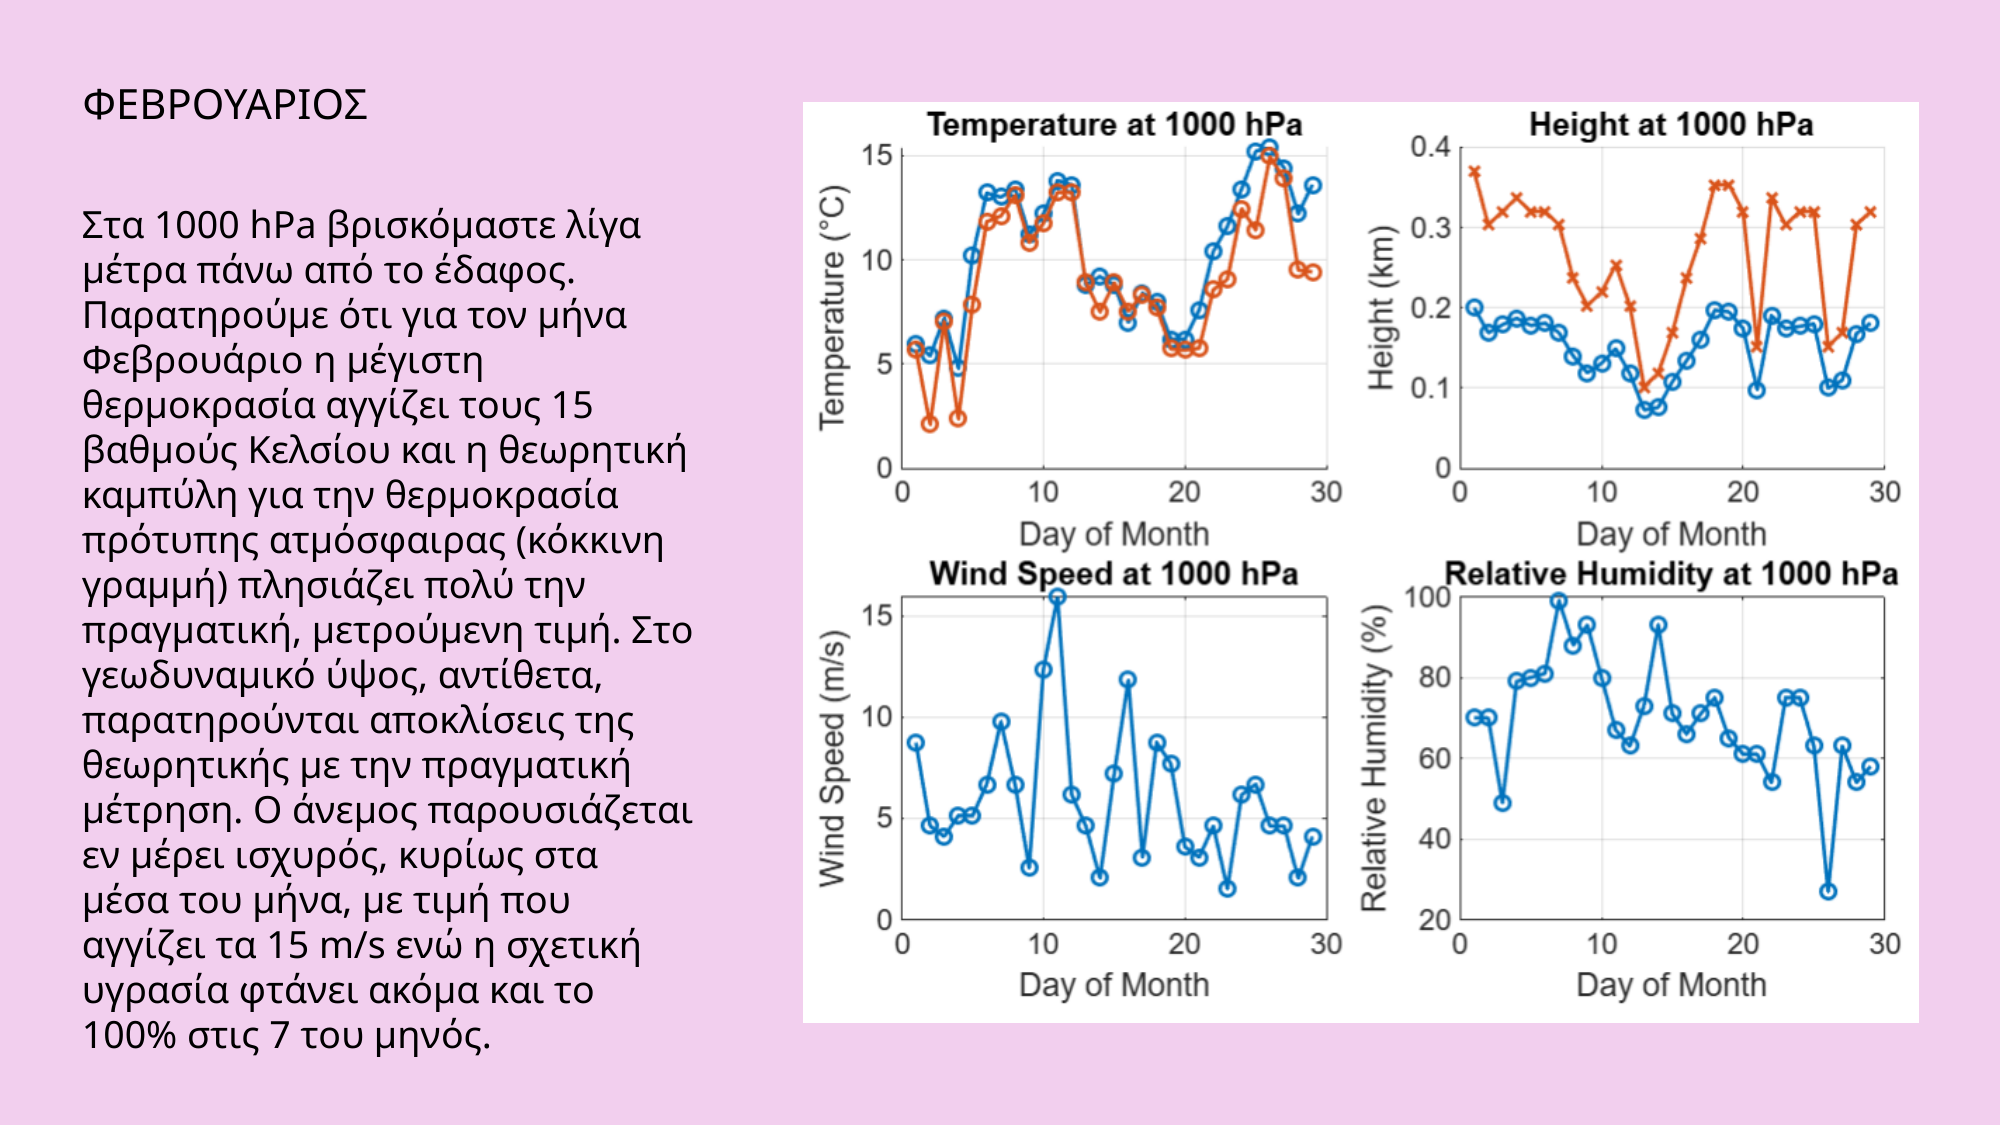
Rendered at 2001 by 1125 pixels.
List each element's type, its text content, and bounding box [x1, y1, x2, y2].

picture [802, 101, 1920, 1023]
text_box ΦΕΒΡΟΥΑΡΙΟΣ​ [67, 69, 501, 135]
text_box Στα 1000 hPa βρισκόμαστε λίγα μέτρα πάνω από το έδαφος. Παρατηρούμε ότι για τον μήνα Φεβρουάριο η μέγιστη θερμοκρασία αγγίζει τους 15 βαθμούς Κελσίου και η θεωρητική καμπύλη για την θερμοκρασία πρότυπης ατμόσφαιρας (κόκκινη γραμμή) πλησιάζει πολύ την πραγματική, μετρούμενη τιμή. Στο γεωδυναμικό ύψος, αντίθετα, παρατηρούνται αποκλίσεις της θεωρητικής με την πραγματική μέτρηση. Ο άνεμος παρουσιάζεται εν μέρει ισχυρός, κυρίως στα μέσα του μήνα, με τιμή που αγγίζει τα 15 m/s ενώ η σχετική υγρασία φτάνει ακόμα και το 100% στις 7 του μηνός. [66, 193, 710, 1063]
